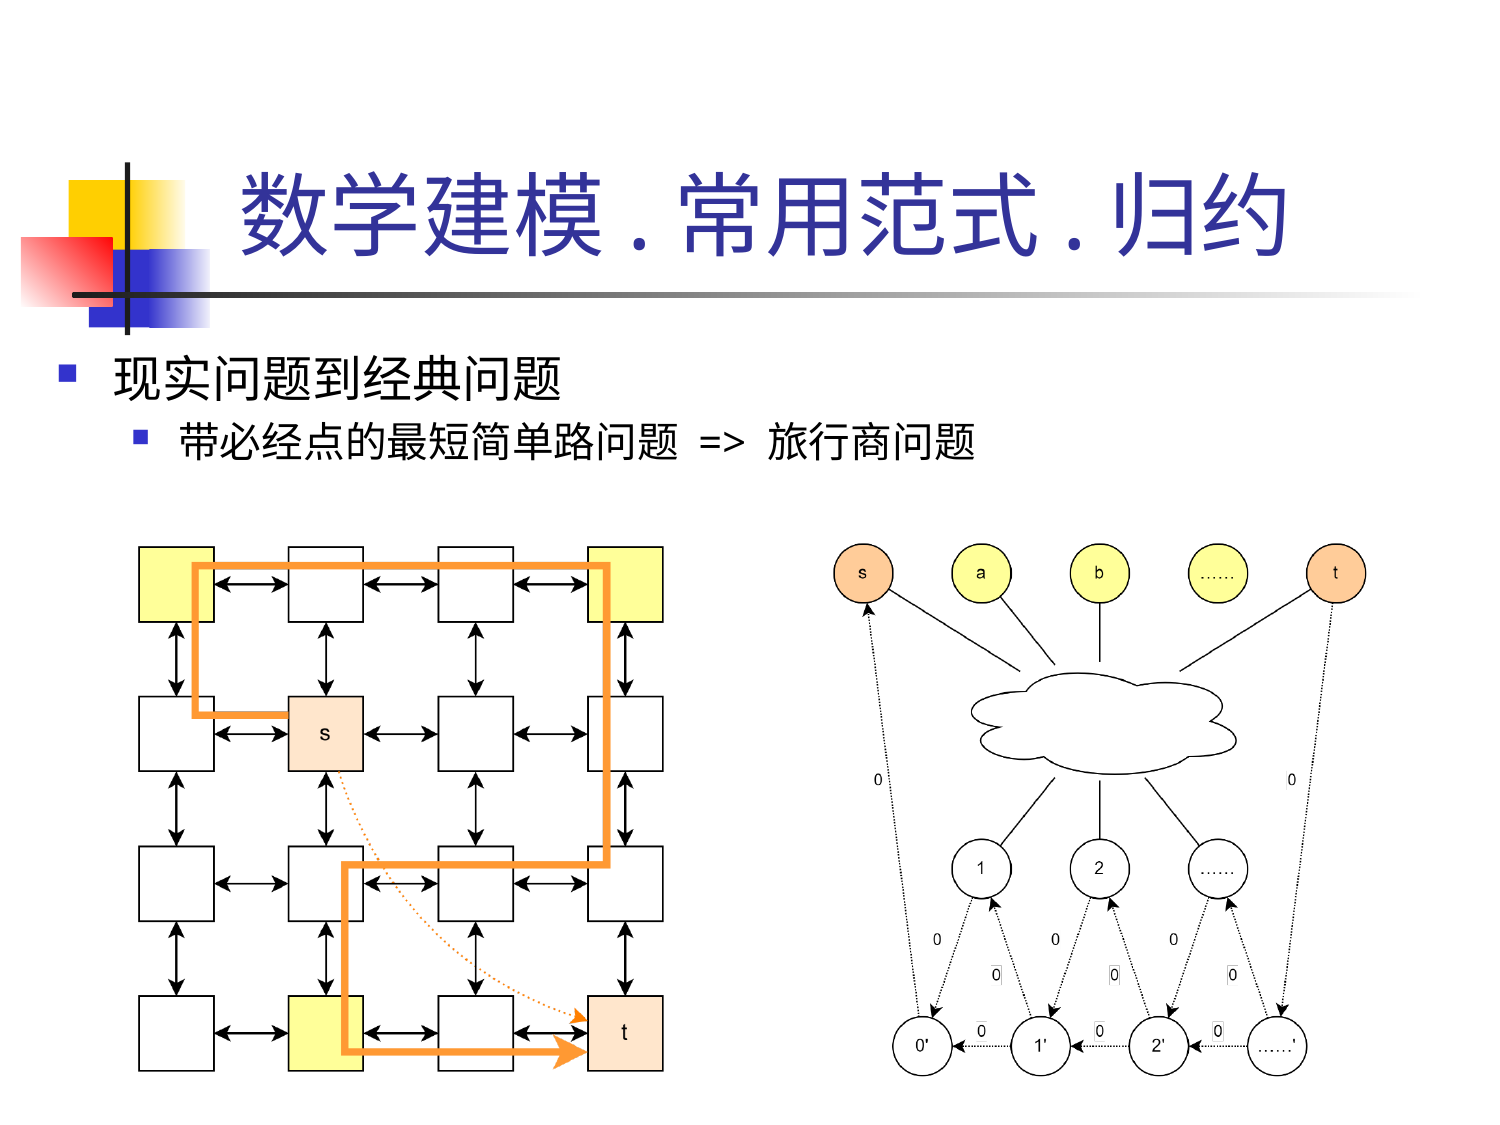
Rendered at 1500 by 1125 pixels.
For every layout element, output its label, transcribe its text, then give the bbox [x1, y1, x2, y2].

picture [119, 527, 682, 1090]
list 现实问题到经典问题 带必经点的最短简单路问题 => 旅行商问题 [41, 340, 1470, 1016]
picture [818, 528, 1381, 1091]
title 数学建模.常用范式.归约 [64, 35, 1466, 275]
